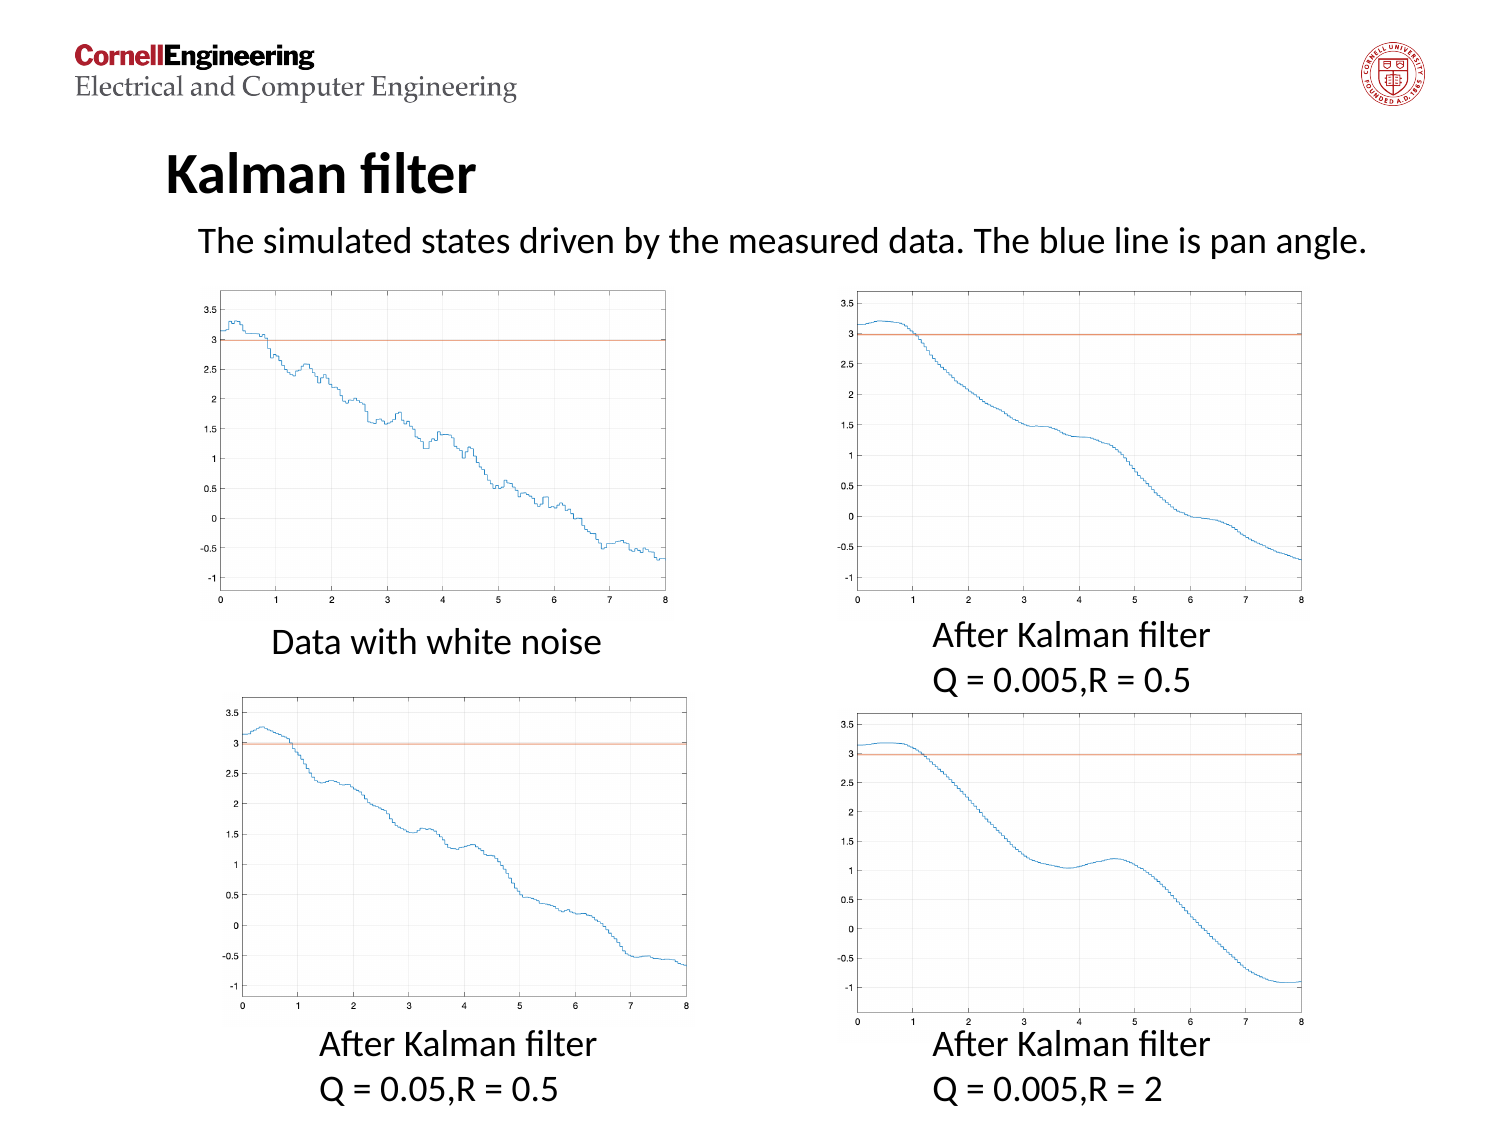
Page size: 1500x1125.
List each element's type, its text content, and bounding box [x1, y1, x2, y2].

picture [200, 286, 674, 621]
text_box After Kalman filter Q = 0.05,R = 0.5 [304, 1035, 613, 1117]
text_box After Kalman filter Q = 0.005,R = 2 [917, 1051, 1226, 1117]
text_box Kalman filter [74, 51, 569, 243]
text_box Data with white noise [256, 629, 618, 670]
text_box After Kalman filter Q = 0.005,R = 0.5 [917, 629, 1226, 706]
picture [837, 286, 1311, 621]
picture [75, 44, 517, 51]
text_box The simulated states driven by the measured data. The blue line is pan angle. [183, 208, 1393, 268]
picture [221, 691, 695, 1027]
picture [837, 707, 1311, 1043]
picture [1361, 42, 1425, 106]
